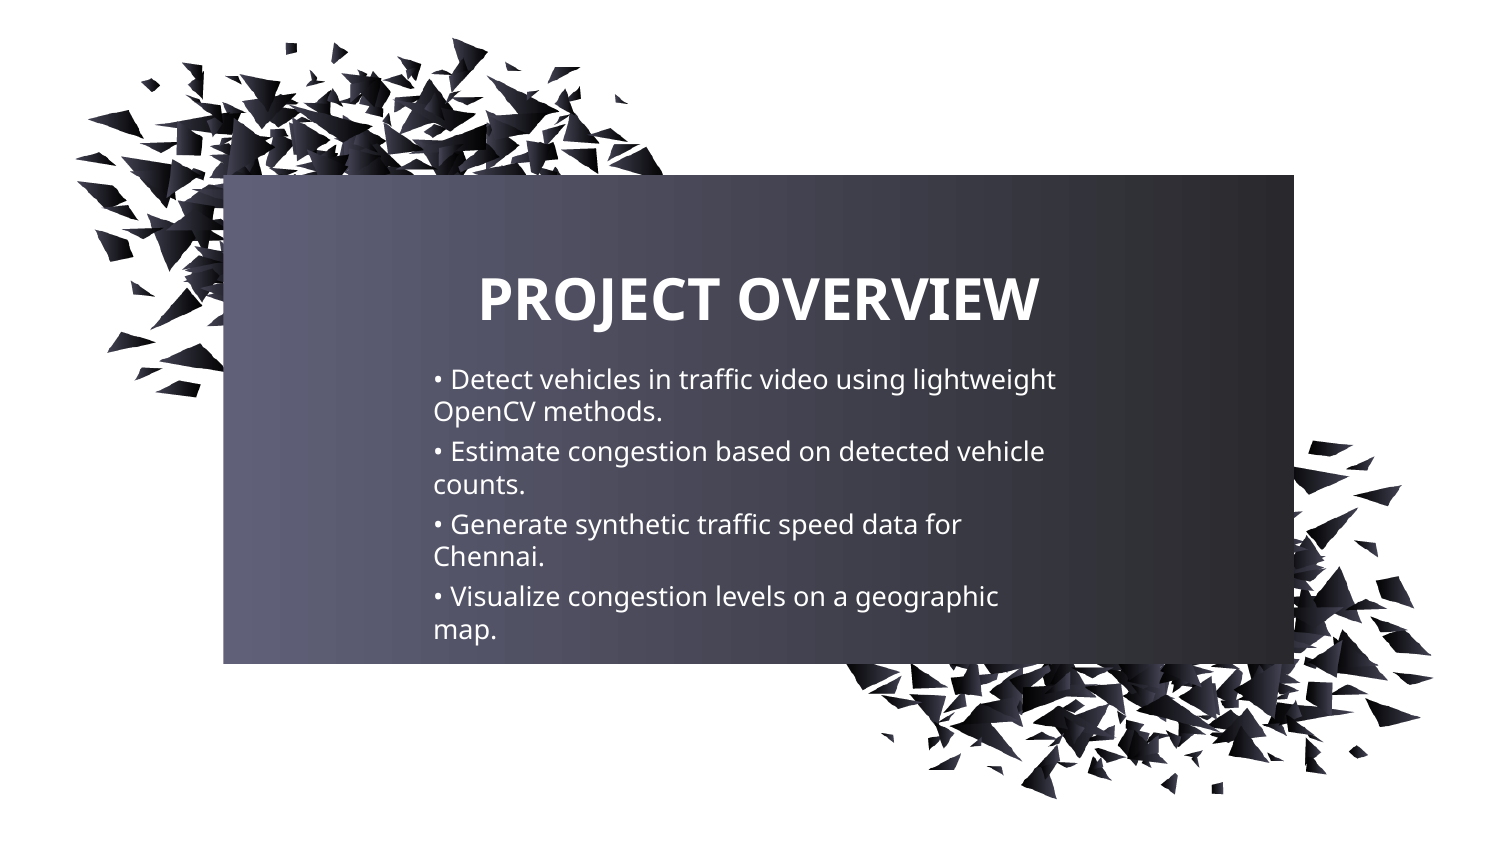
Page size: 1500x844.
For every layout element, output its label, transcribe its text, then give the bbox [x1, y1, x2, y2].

text_box [697, 175, 1295, 370]
title PROJECT OVERVIEW [697, 222, 1091, 348]
subtitle • Detect vehicles in traffic video using lightweight OpenCV methods. • Estimate congestion based on detected vehicle counts. • Generate synthetic traffic speed data for Chennai. • Visualize congestion levels on a geographic map. [418, 347, 1082, 647]
text_box [223, 474, 808, 664]
picture [813, 372, 1473, 844]
picture [35, 0, 694, 465]
